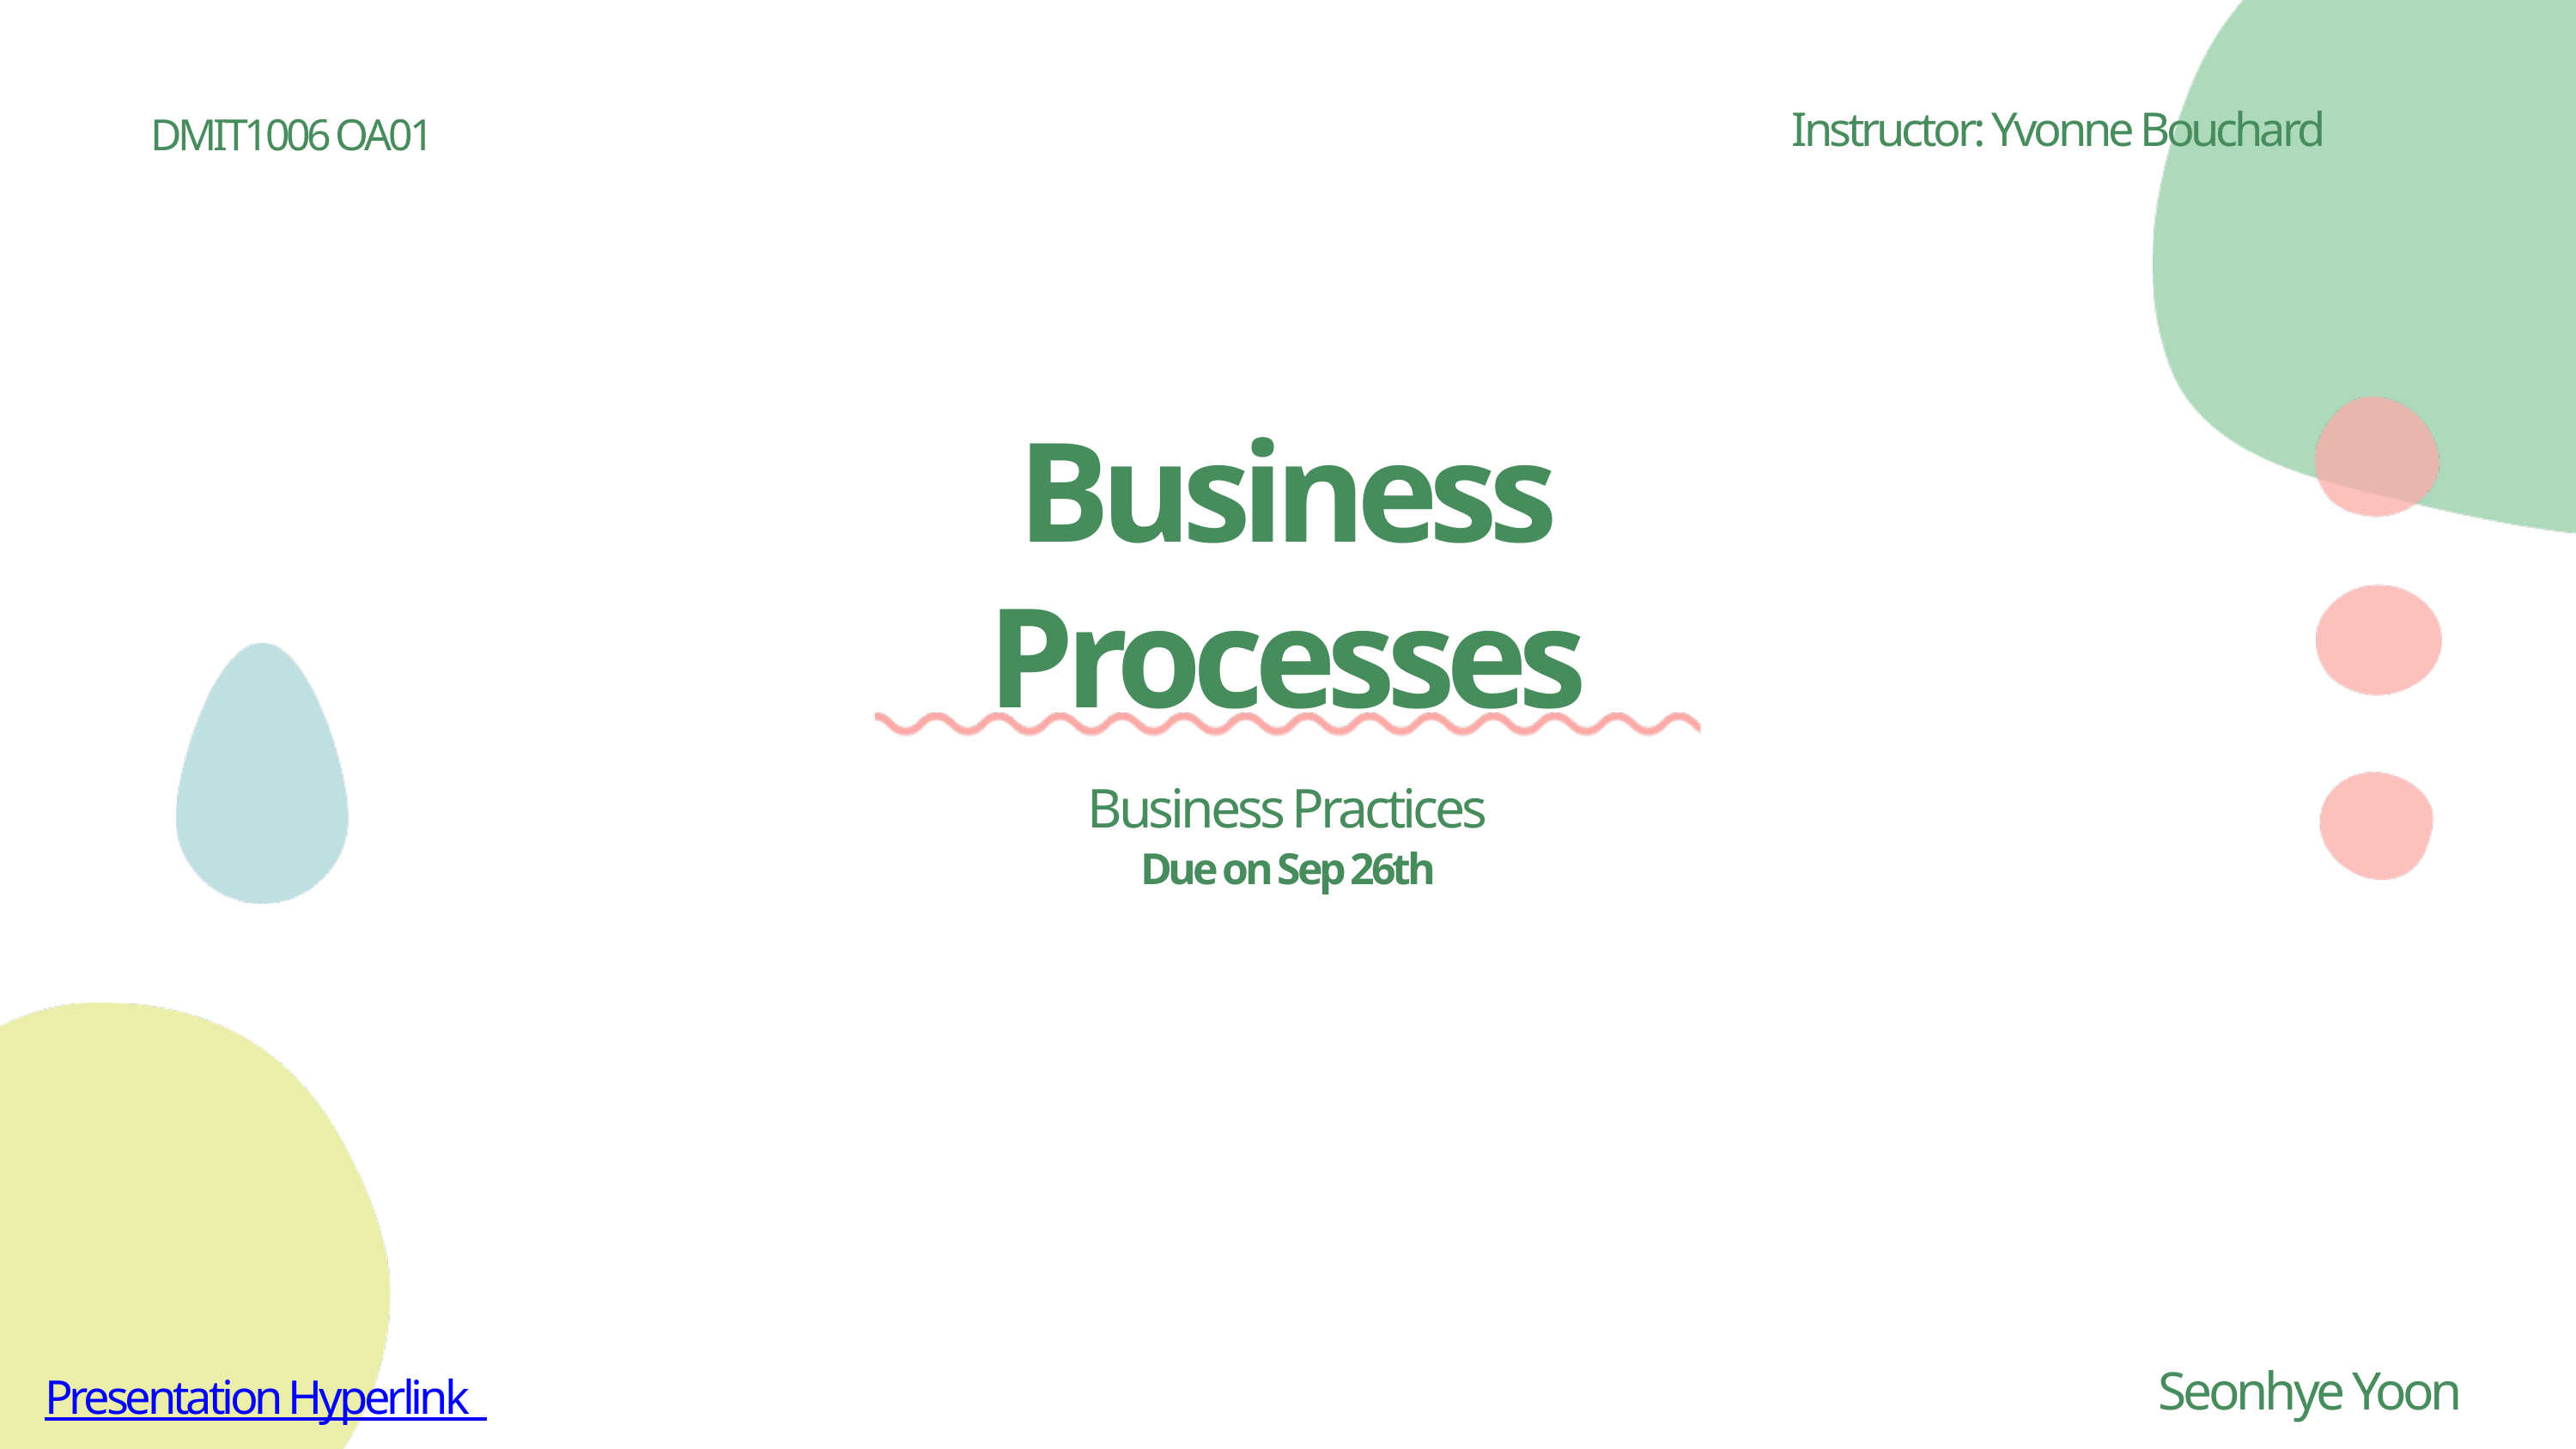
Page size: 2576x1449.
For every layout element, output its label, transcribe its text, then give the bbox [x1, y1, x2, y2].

text_box Presentation Hyperlink [394, 1361, 569, 1449]
text_box Due on Sep 26th [743, 835, 1833, 900]
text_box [2314, 397, 2442, 880]
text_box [2153, 0, 2576, 537]
text_box Instructor: Yvonne Bouchard [1778, 93, 2148, 181]
text_box Business Practices [742, 767, 1833, 832]
text_box Seonhye Yoon [2145, 1351, 2544, 1449]
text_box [176, 643, 349, 904]
text_box Business Processes [714, 398, 1862, 904]
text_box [874, 711, 1702, 737]
text_box DMIT1006 OA01 [137, 100, 1176, 181]
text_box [0, 1003, 391, 1449]
